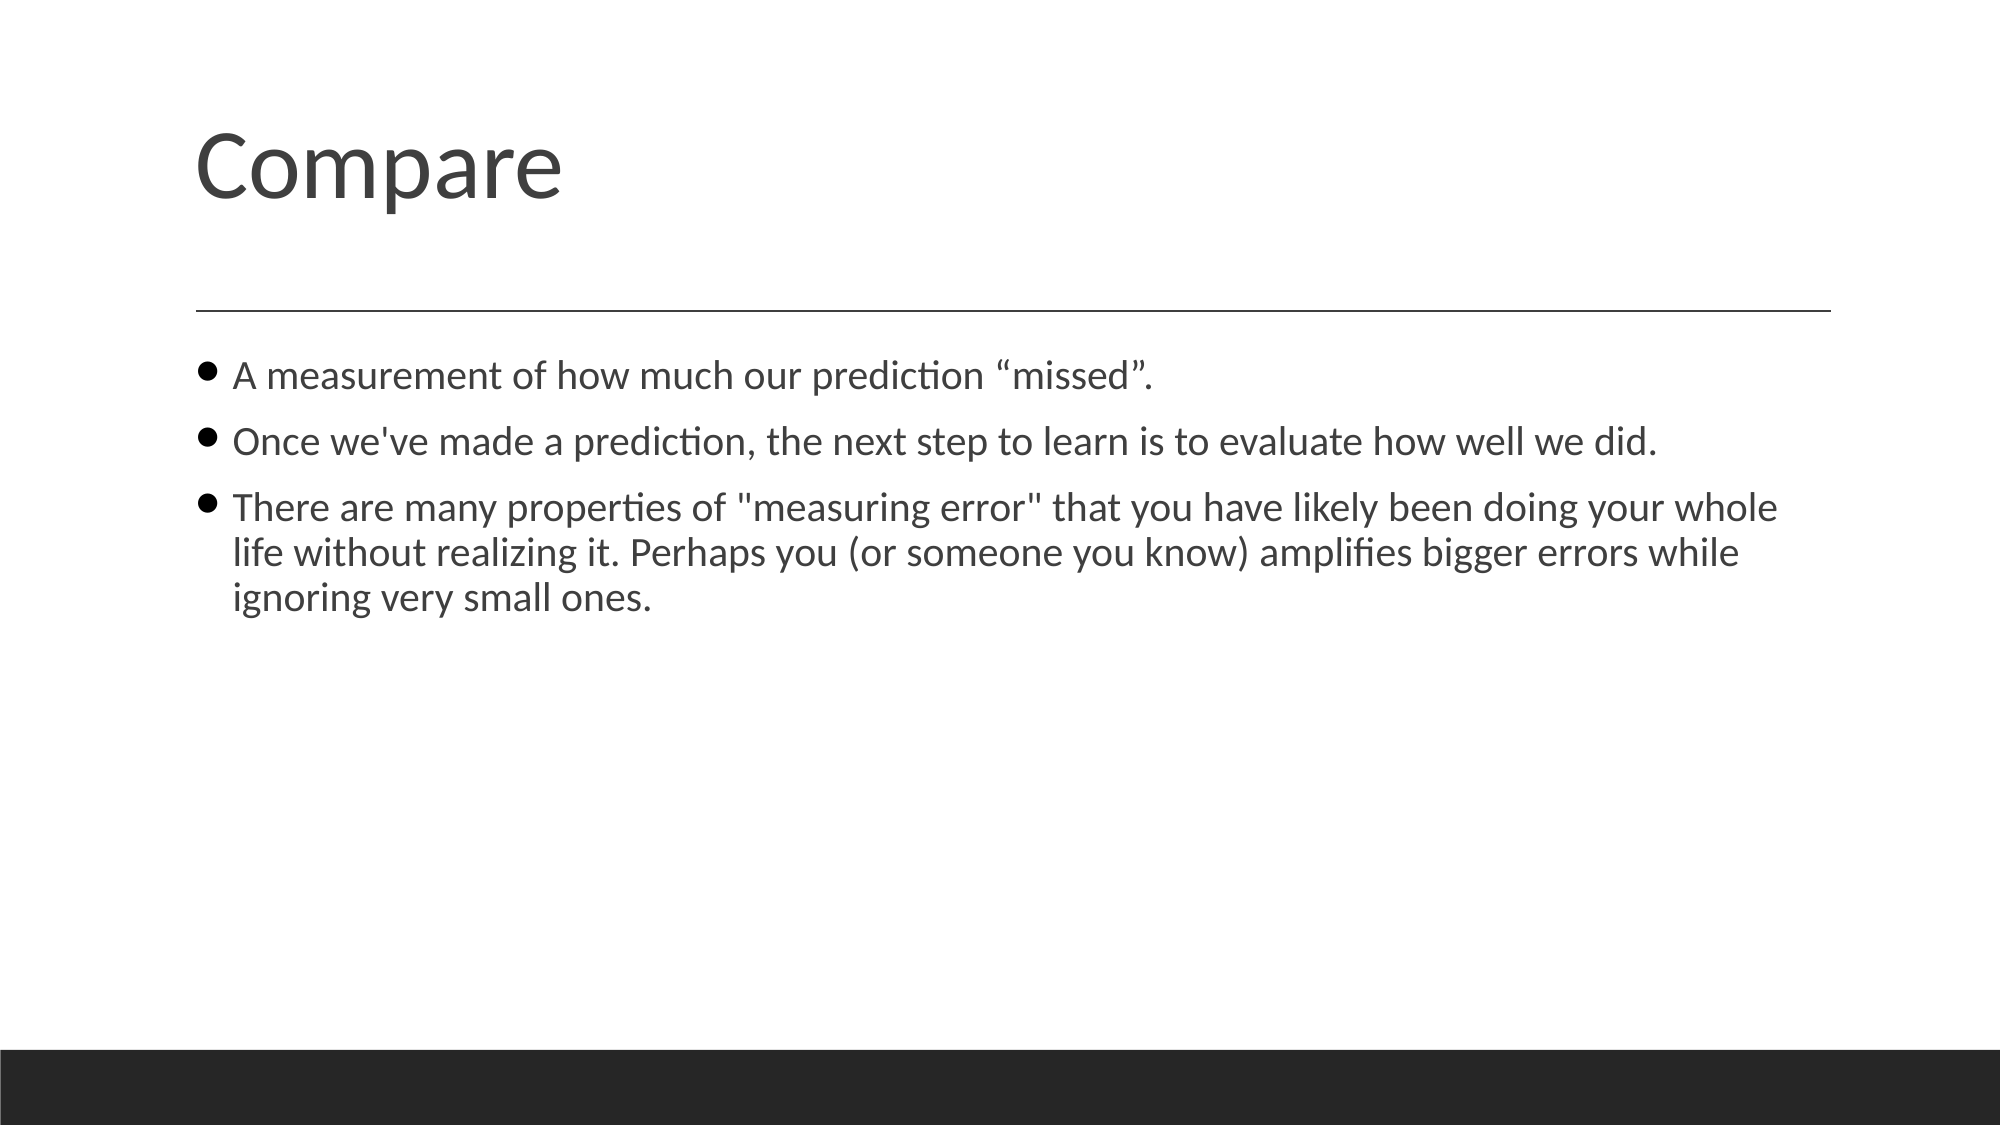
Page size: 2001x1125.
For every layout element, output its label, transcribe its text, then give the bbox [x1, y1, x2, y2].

list A measurement of how much our prediction “missed”. Once we've made a prediction, the next step to learn is to evaluate how well we did. There are many properties of "measuring error" that you have likely been doing your whole life without realizing it. Perhaps you (or someone you know) amplifies bigger errors while ignoring very small ones. [180, 345, 1830, 963]
title Compare [180, 47, 1830, 285]
